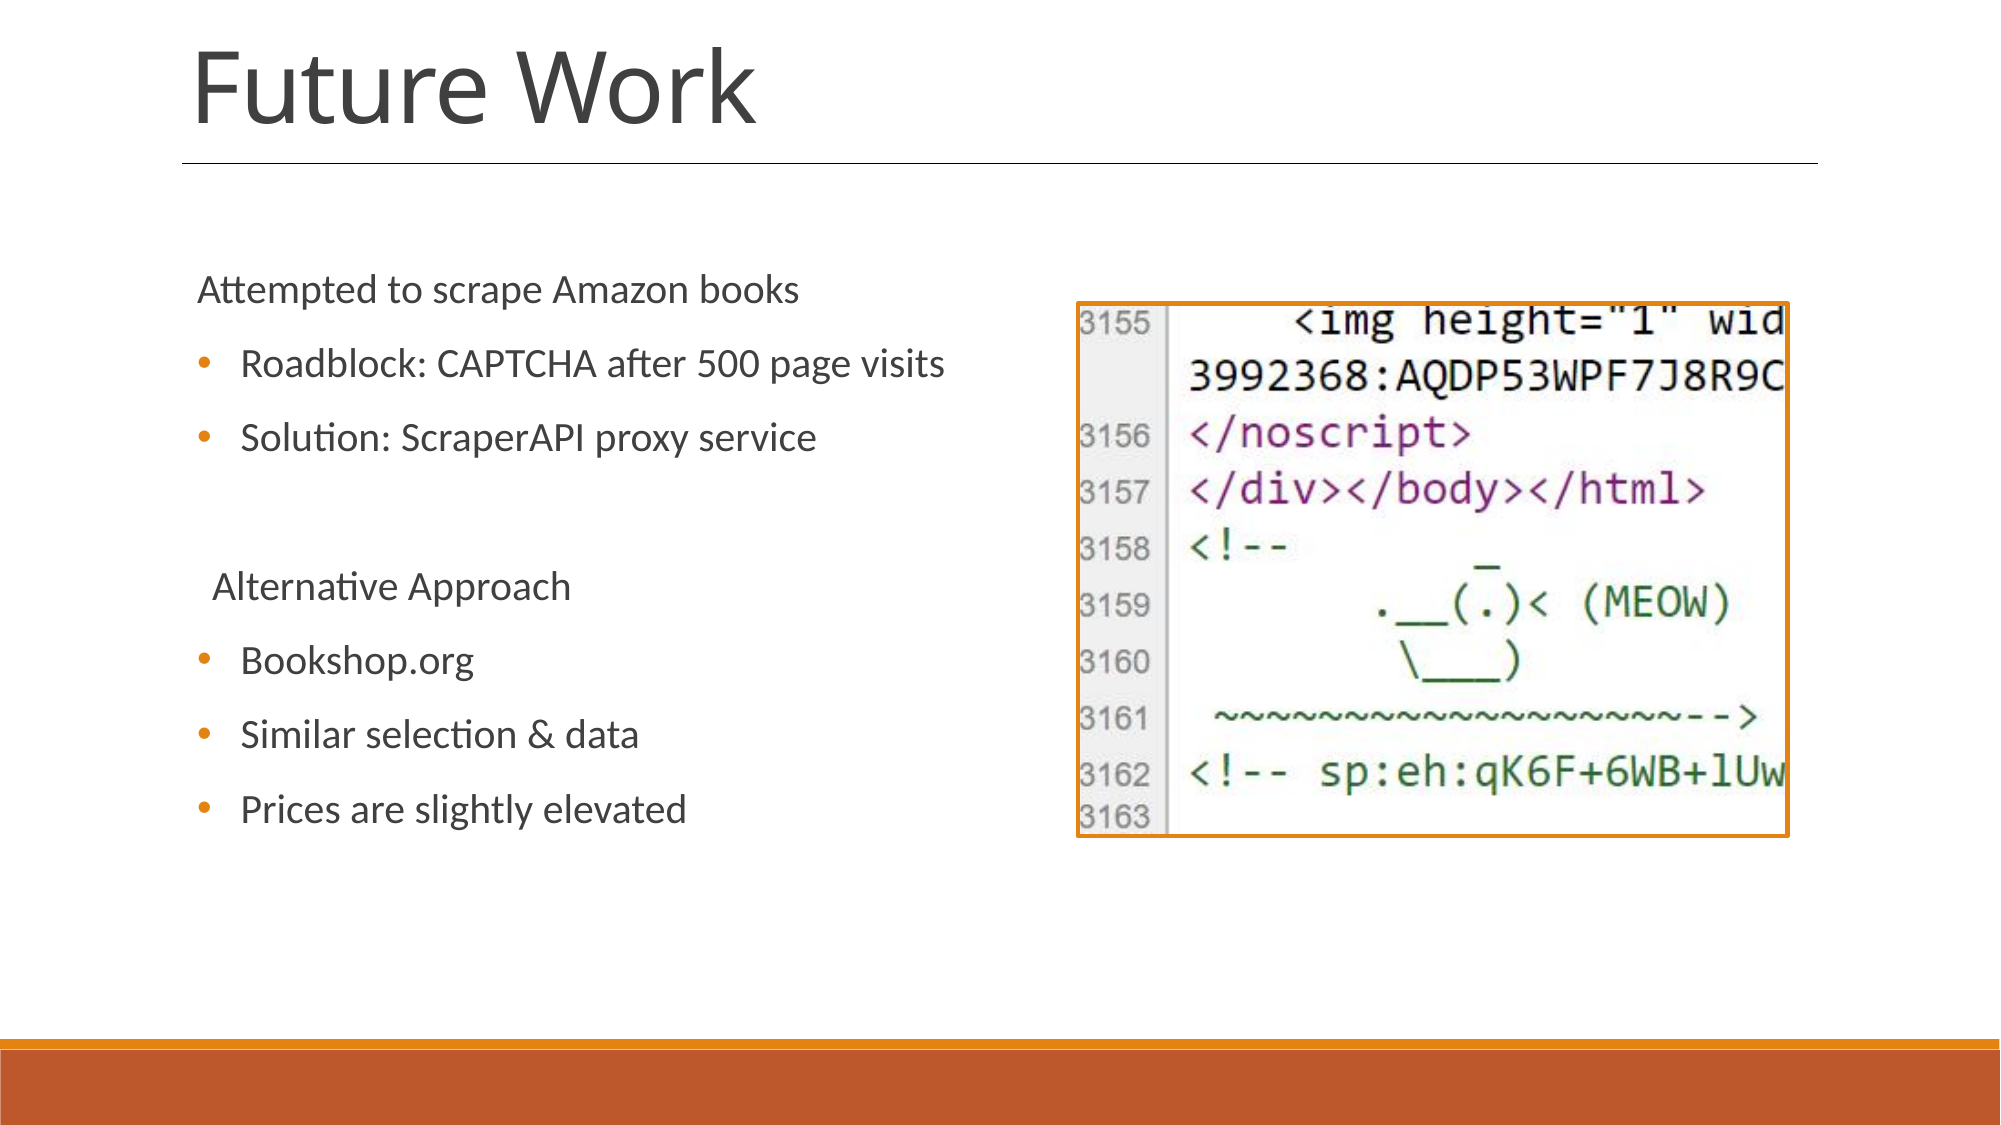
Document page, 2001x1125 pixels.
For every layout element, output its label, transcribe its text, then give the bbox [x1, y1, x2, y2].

text_box Attempted to scrape Amazon books Roadblock: CAPTCHA after 500 page visits Solution: ScraperAPI proxy service Alternative Approach Bookshop.org Similar selection & data Prices are slightly elevated [182, 260, 1401, 921]
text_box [174, 33, 1826, 178]
picture [1079, 305, 1786, 835]
